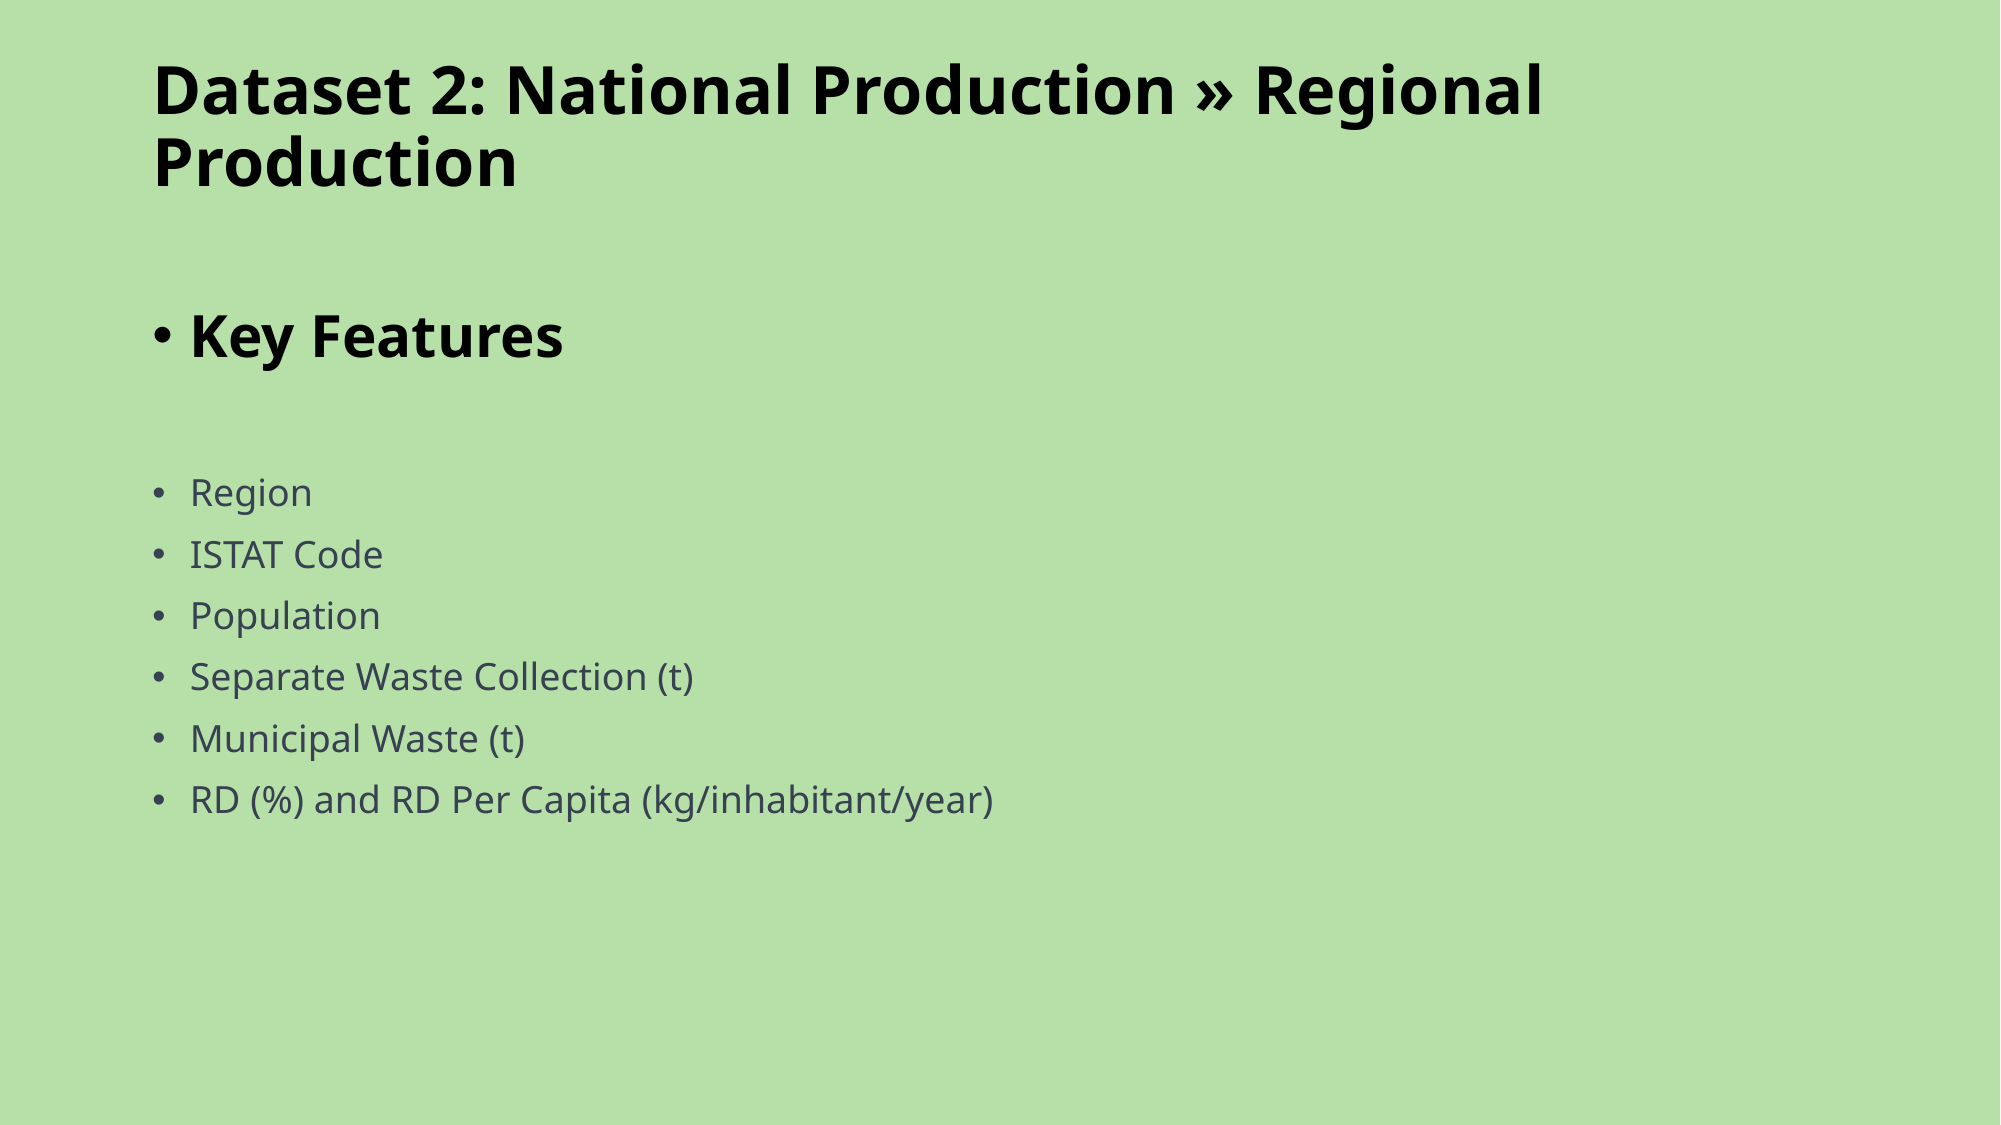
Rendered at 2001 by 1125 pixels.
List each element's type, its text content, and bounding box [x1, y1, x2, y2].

list Key Features Region ISTAT Code Population Separate Waste Collection (t) Municipal Waste (t) RD (%) and RD Per Capita (kg/inhabitant/year) [137, 299, 1863, 1014]
title Dataset 2: National Production » Regional Production [137, 59, 1863, 278]
